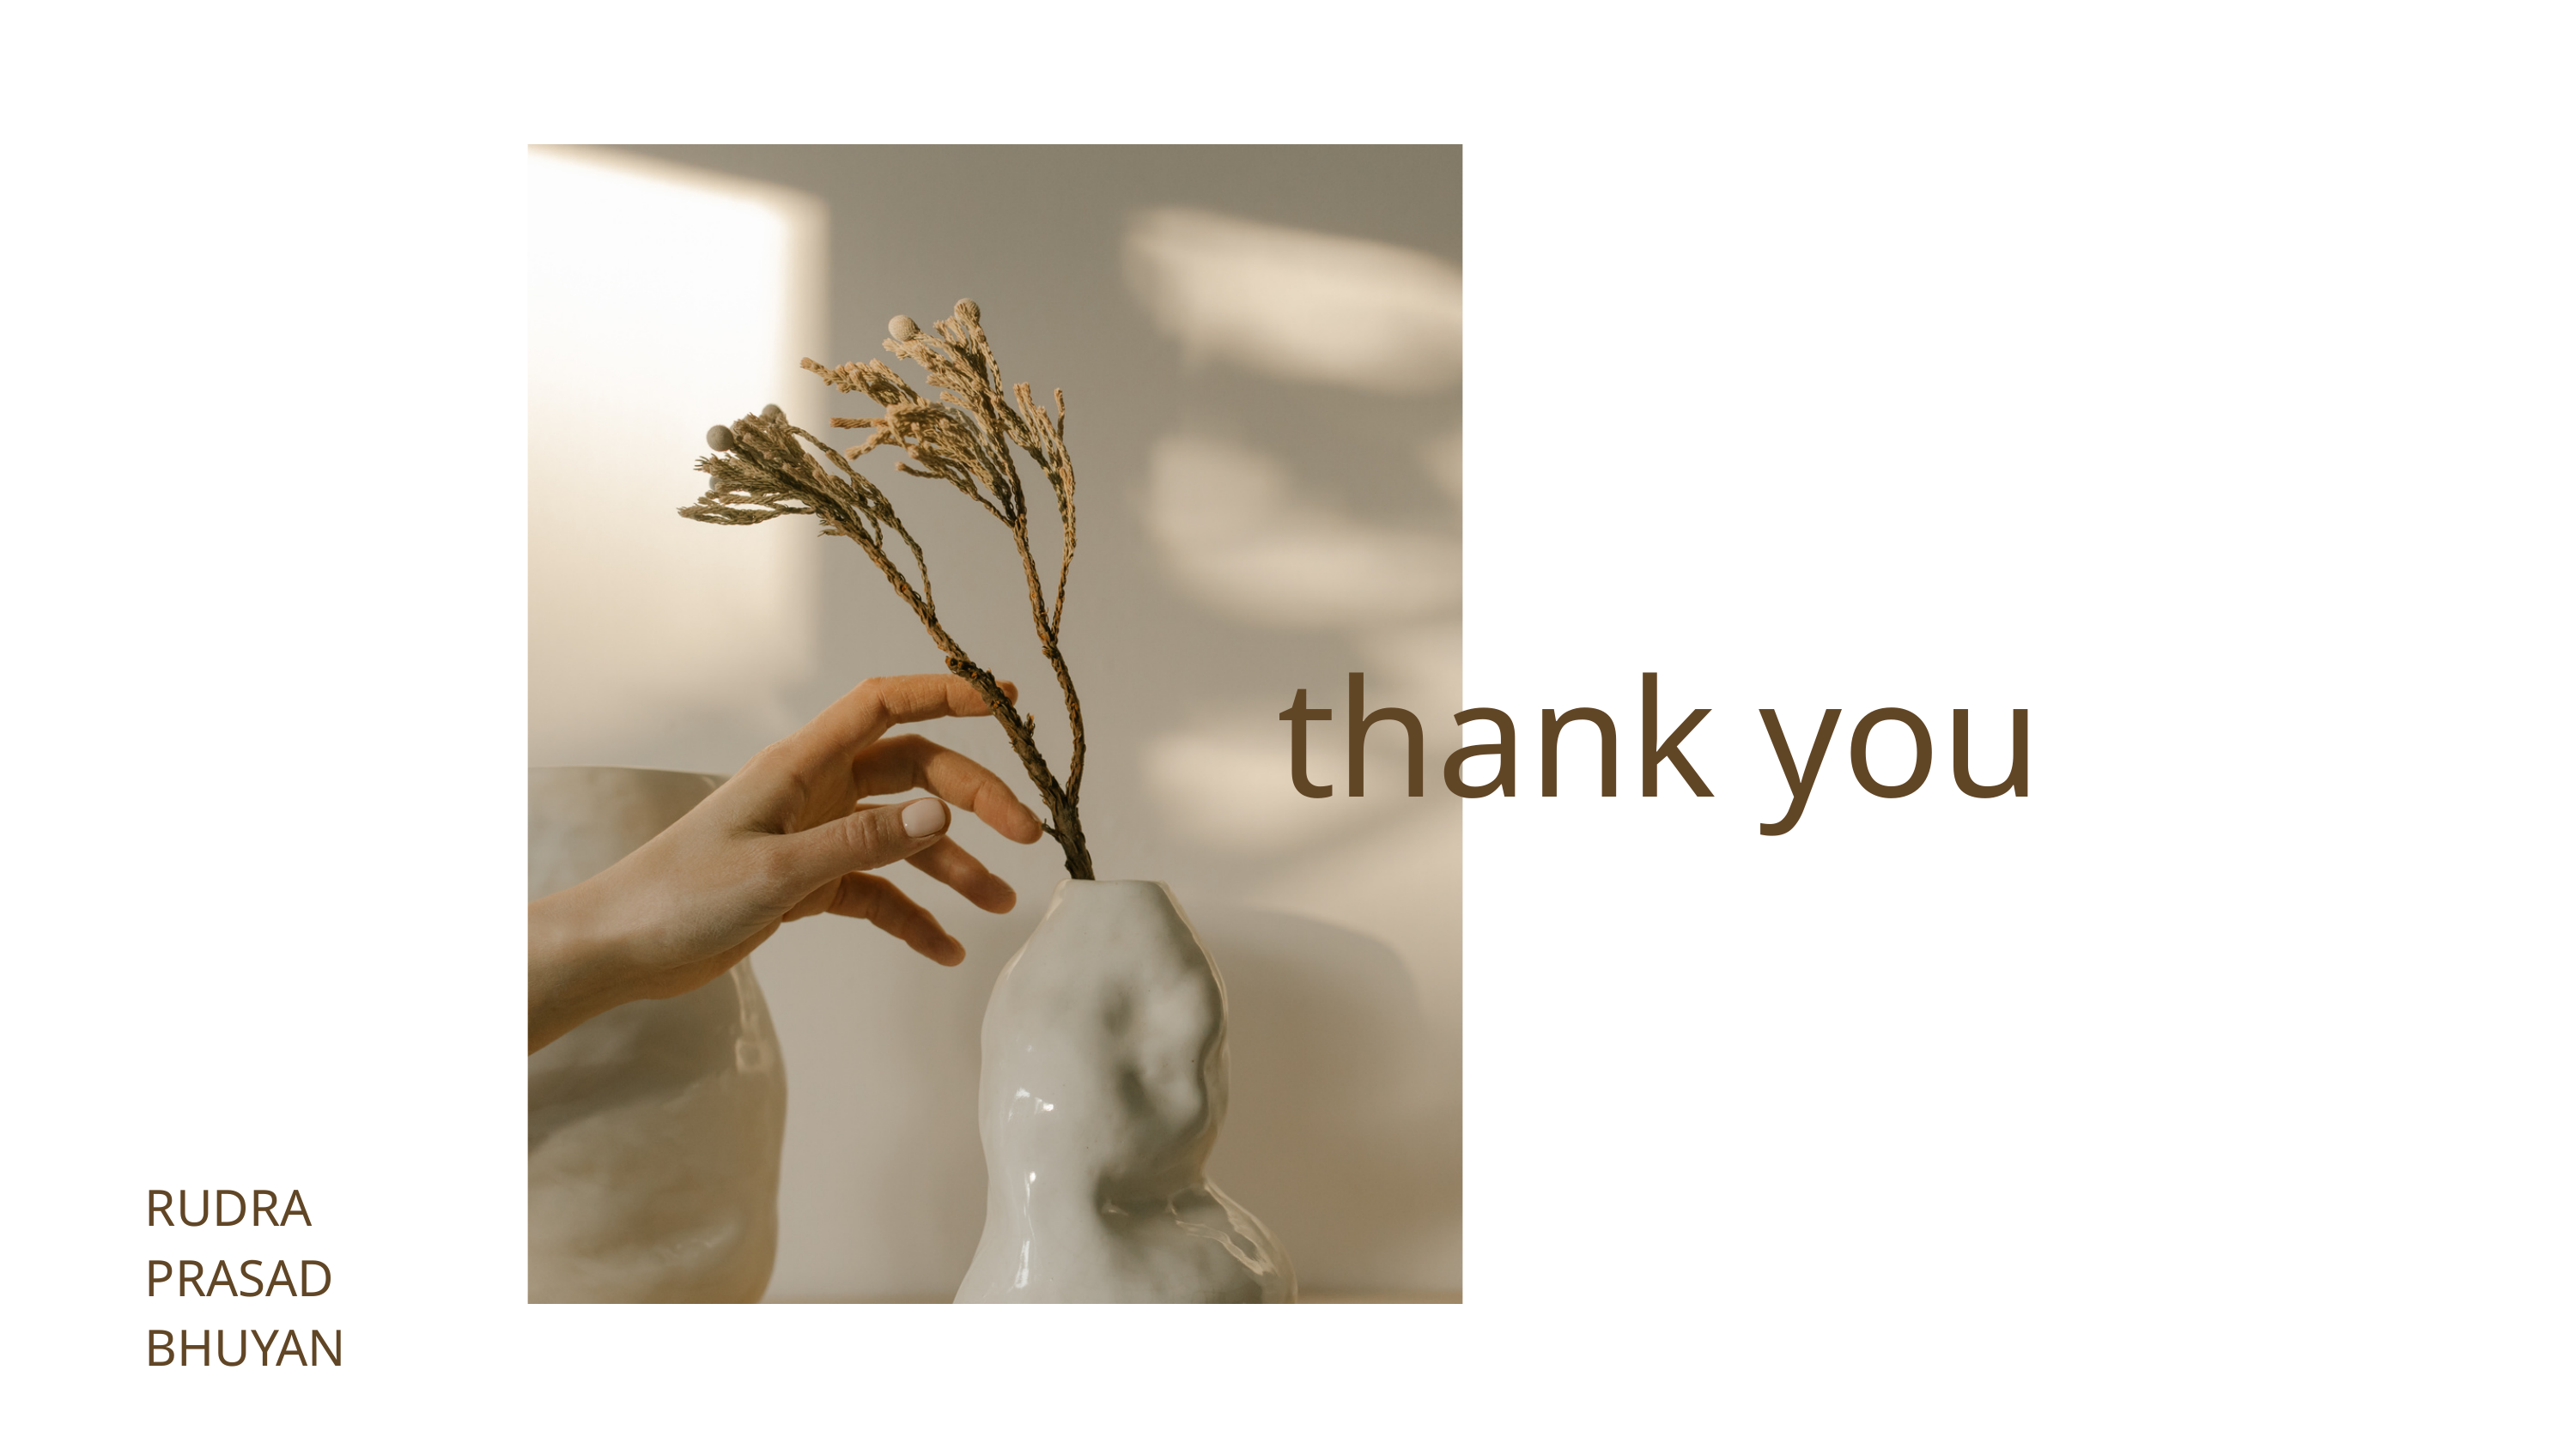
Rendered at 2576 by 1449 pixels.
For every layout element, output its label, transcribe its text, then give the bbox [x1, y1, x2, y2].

text_box thank you [1467, 601, 2185, 830]
text_box RUDRA PRASAD BHUYAN [144, 1166, 586, 1377]
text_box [527, 144, 1463, 1304]
